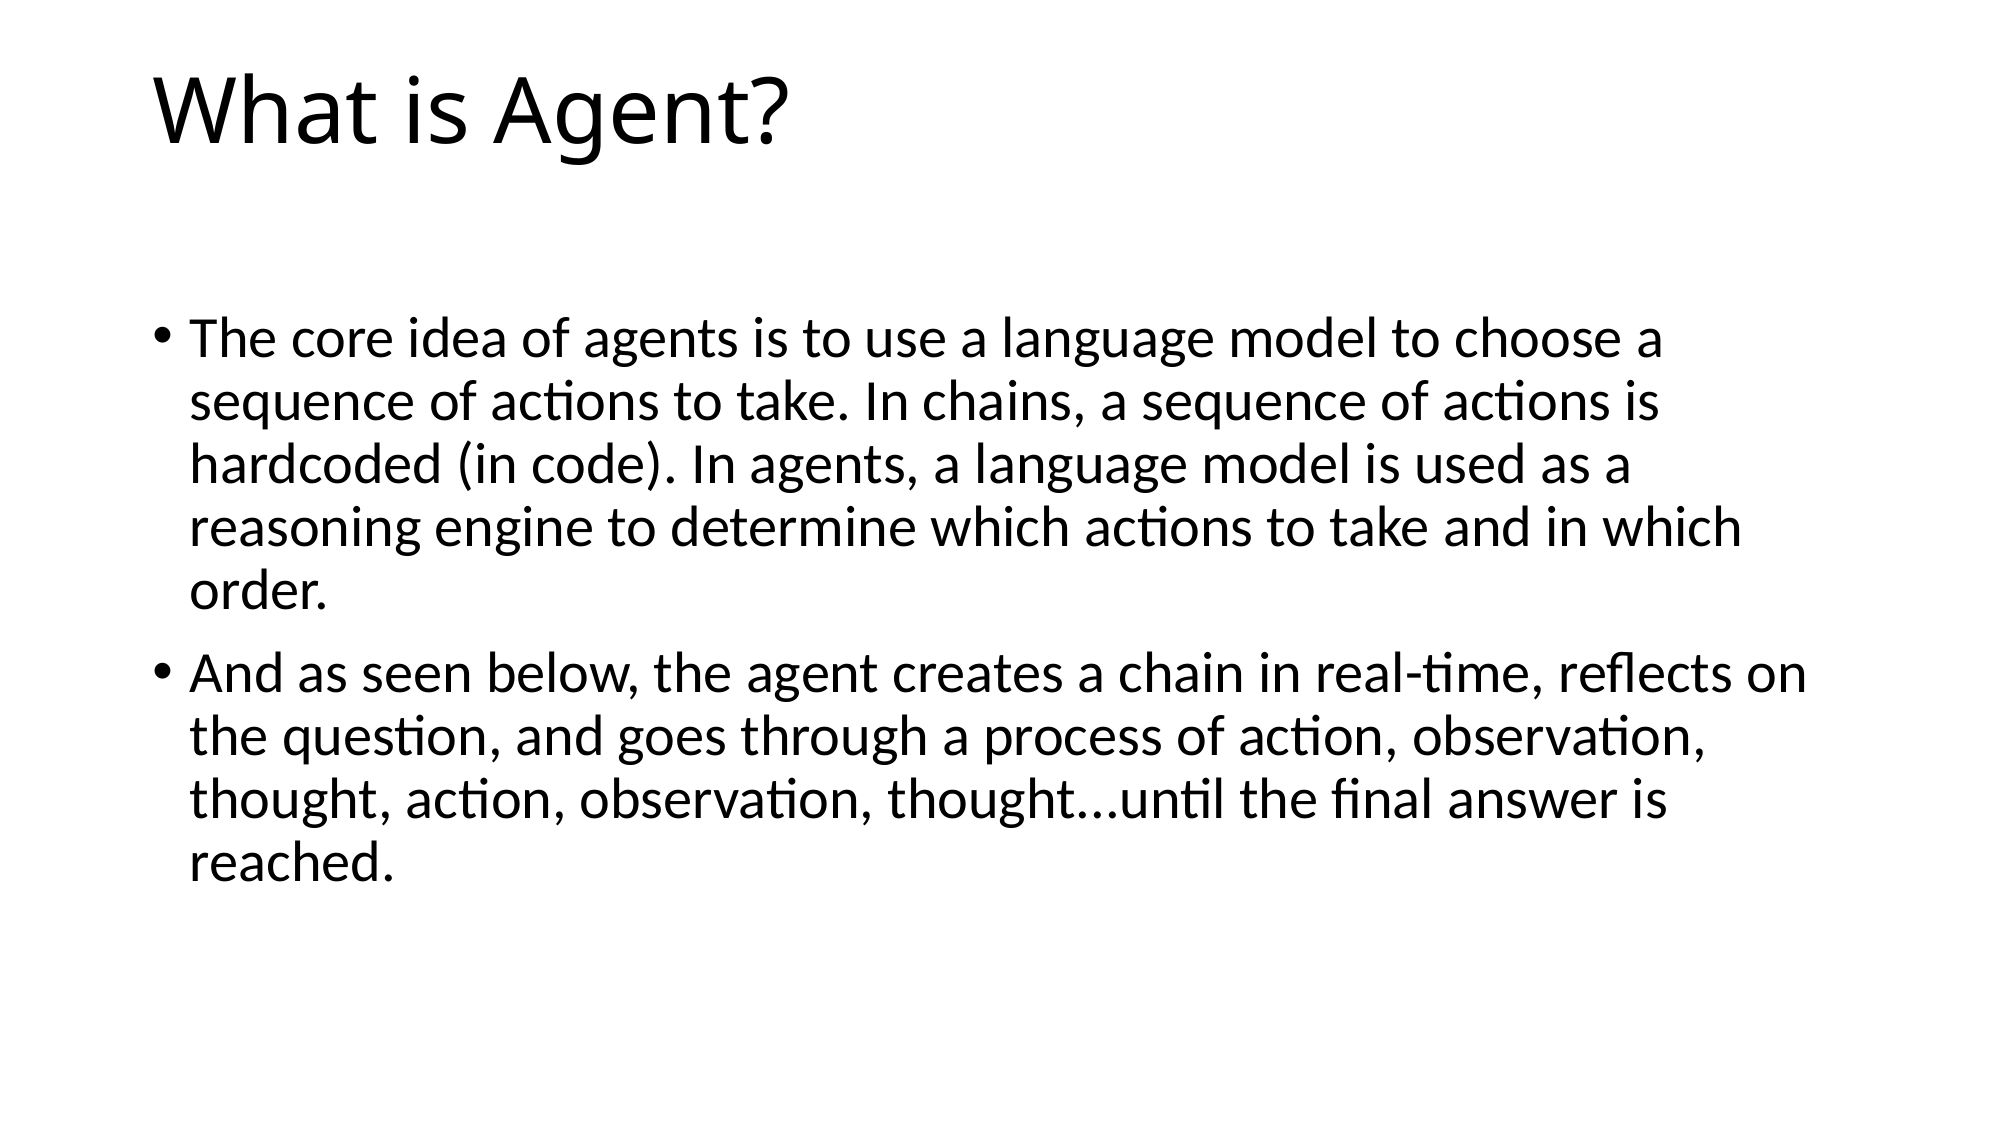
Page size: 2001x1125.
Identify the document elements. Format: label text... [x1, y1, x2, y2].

list The core idea of agents is to use a language model to choose a sequence of actions to take. In chains, a sequence of actions is hardcoded (in code). In agents, a language model is used as a reasoning engine to determine which actions to take and in which order. And as seen below, the agent creates a chain in real-time, reflects on the question, and goes through a process of action, observation, thought, action, observation, thought...until the final answer is reached. [137, 299, 1863, 1014]
title What is Agent? [137, 59, 1863, 278]
